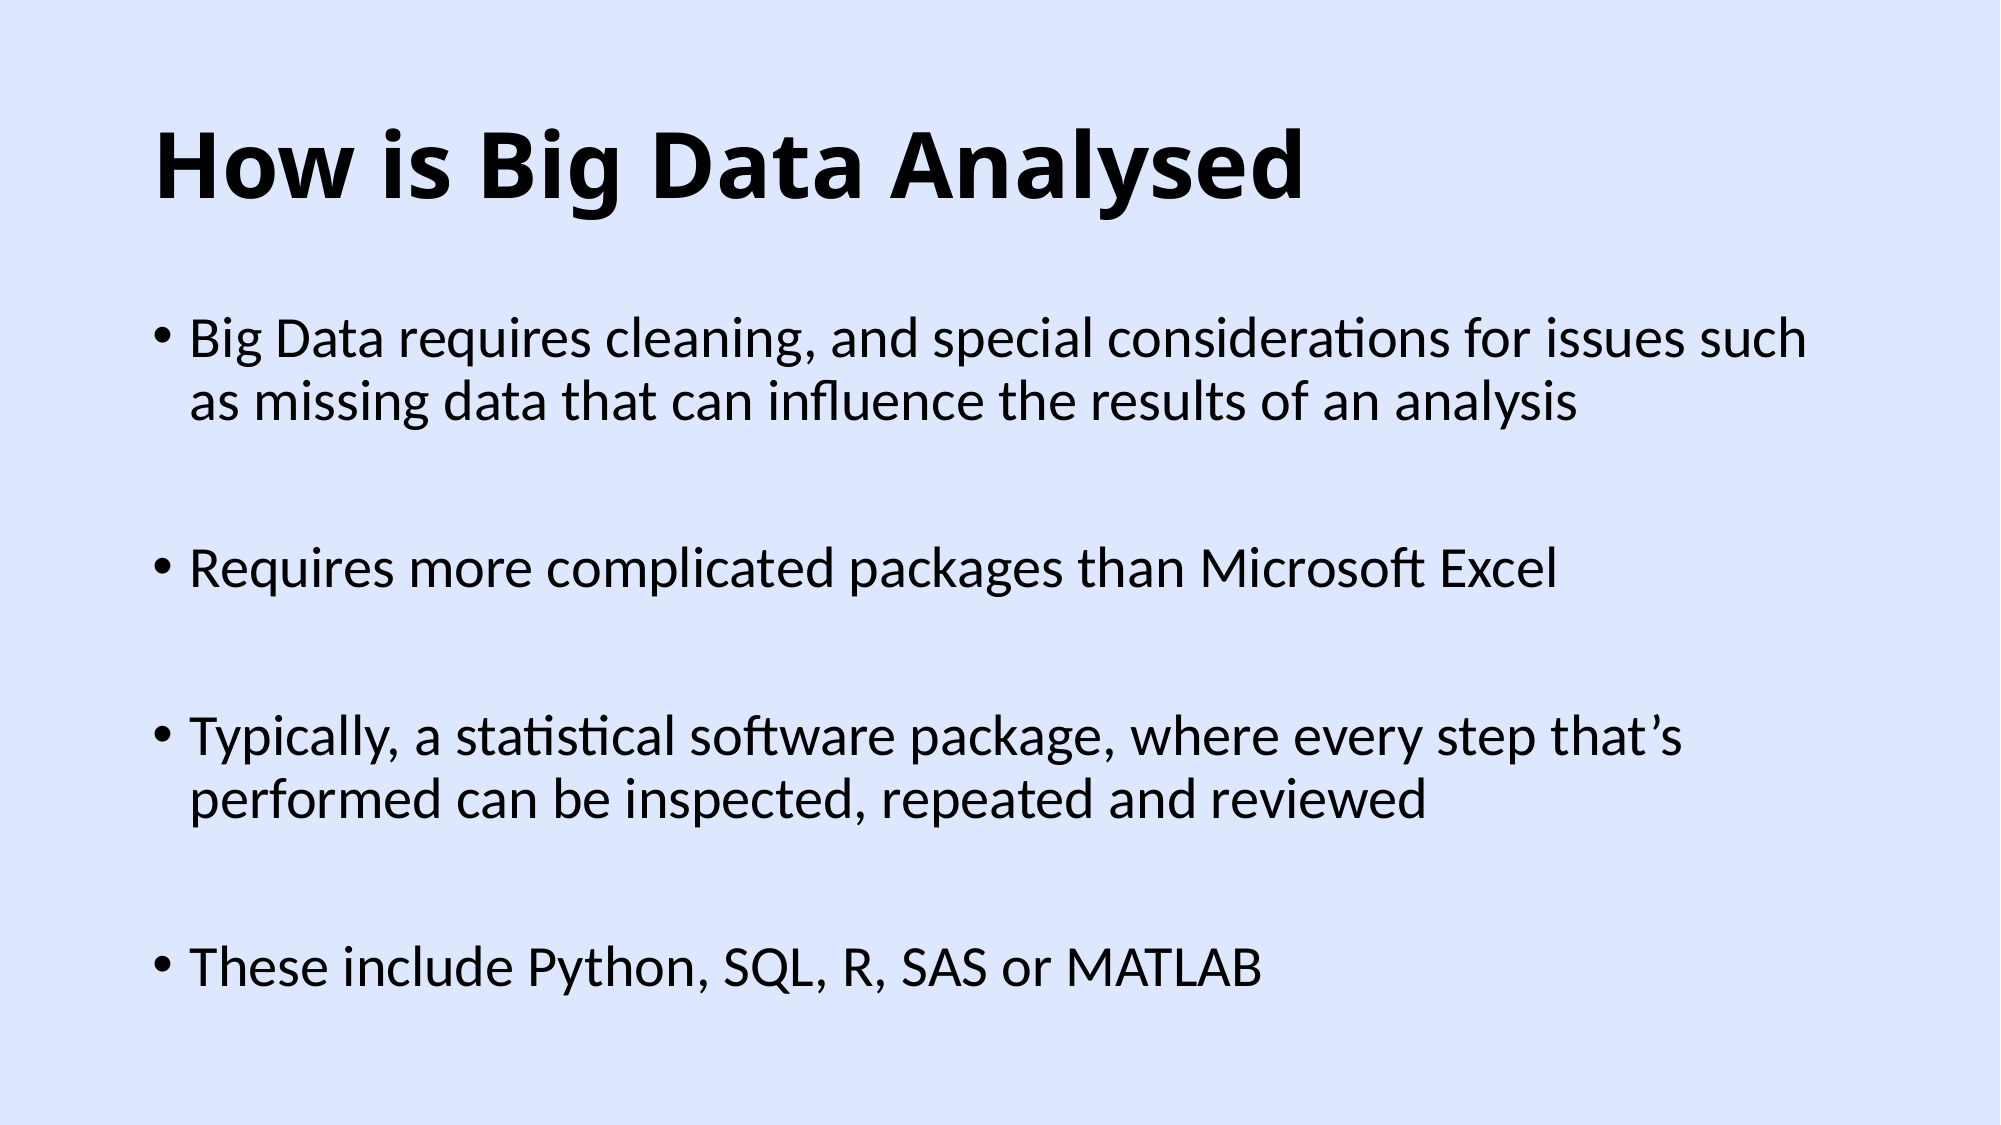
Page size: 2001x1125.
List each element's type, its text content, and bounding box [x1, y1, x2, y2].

title How is Big Data Analysed [137, 59, 1863, 278]
list Big Data requires cleaning, and special considerations for issues such as missing data that can influence the results of an analysis Requires more complicated packages than Microsoft Excel Typically, a statistical software package, where every step that’s performed can be inspected, repeated and reviewed These include Python, SQL, R, SAS or MATLAB [137, 299, 1863, 1014]
